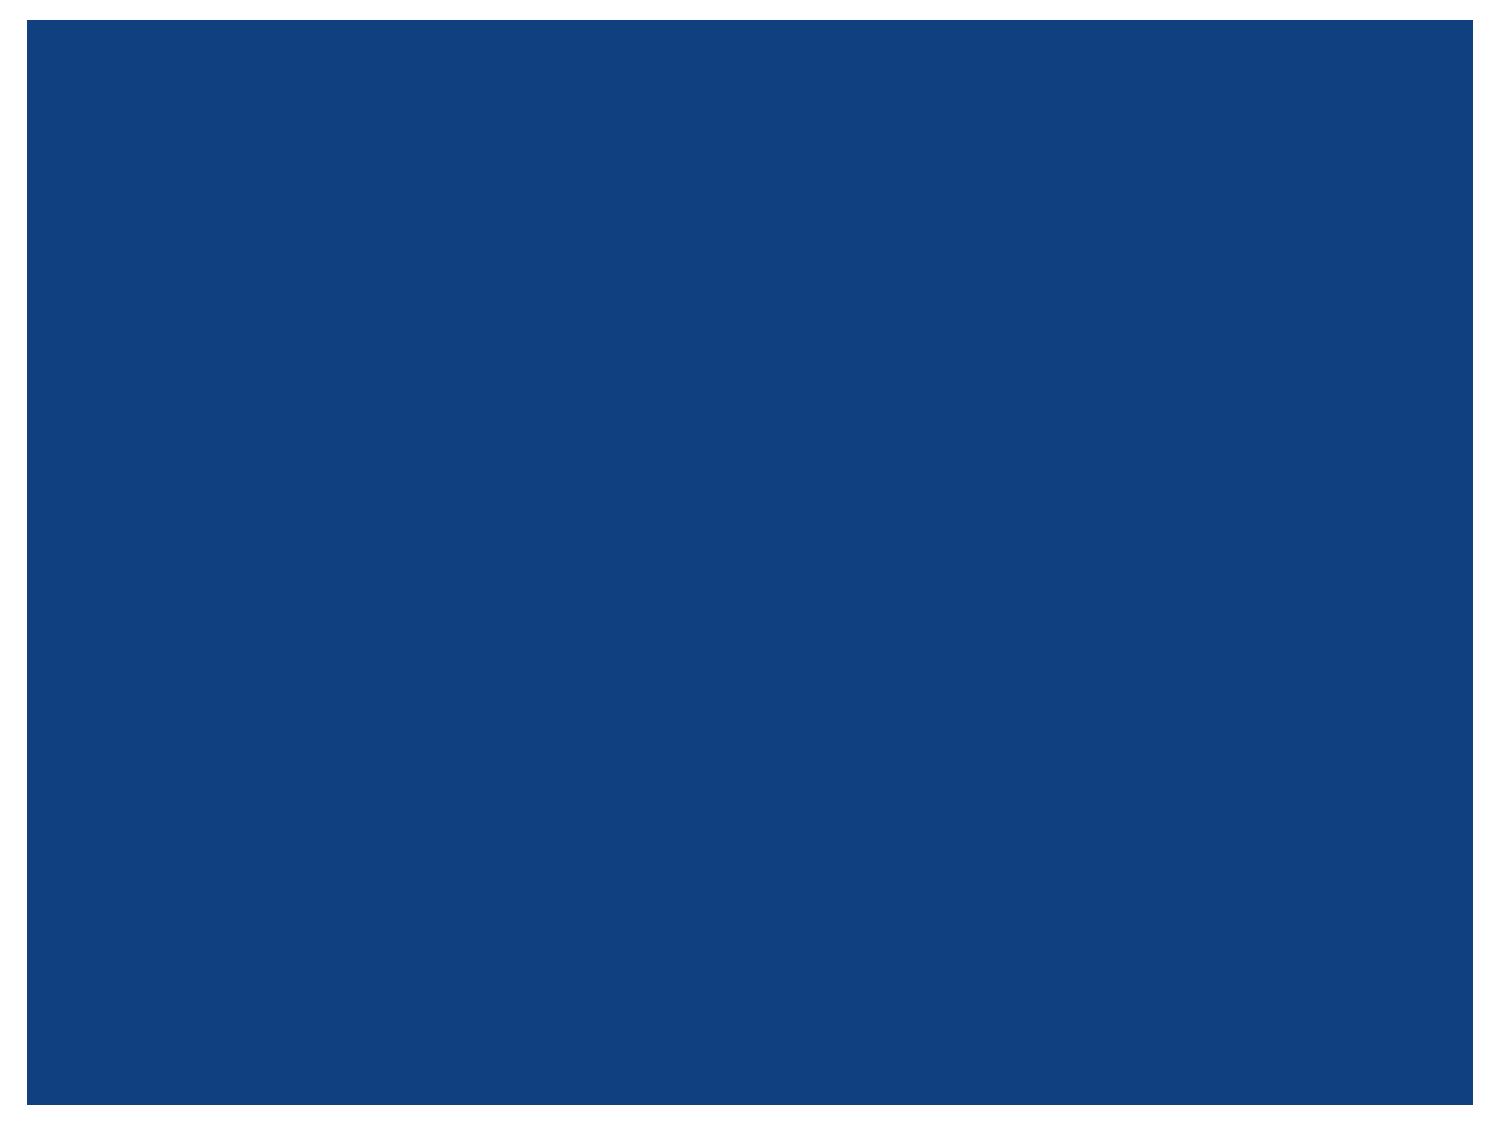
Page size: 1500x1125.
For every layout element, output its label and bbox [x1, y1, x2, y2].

text_box [26, 19, 1474, 1106]
